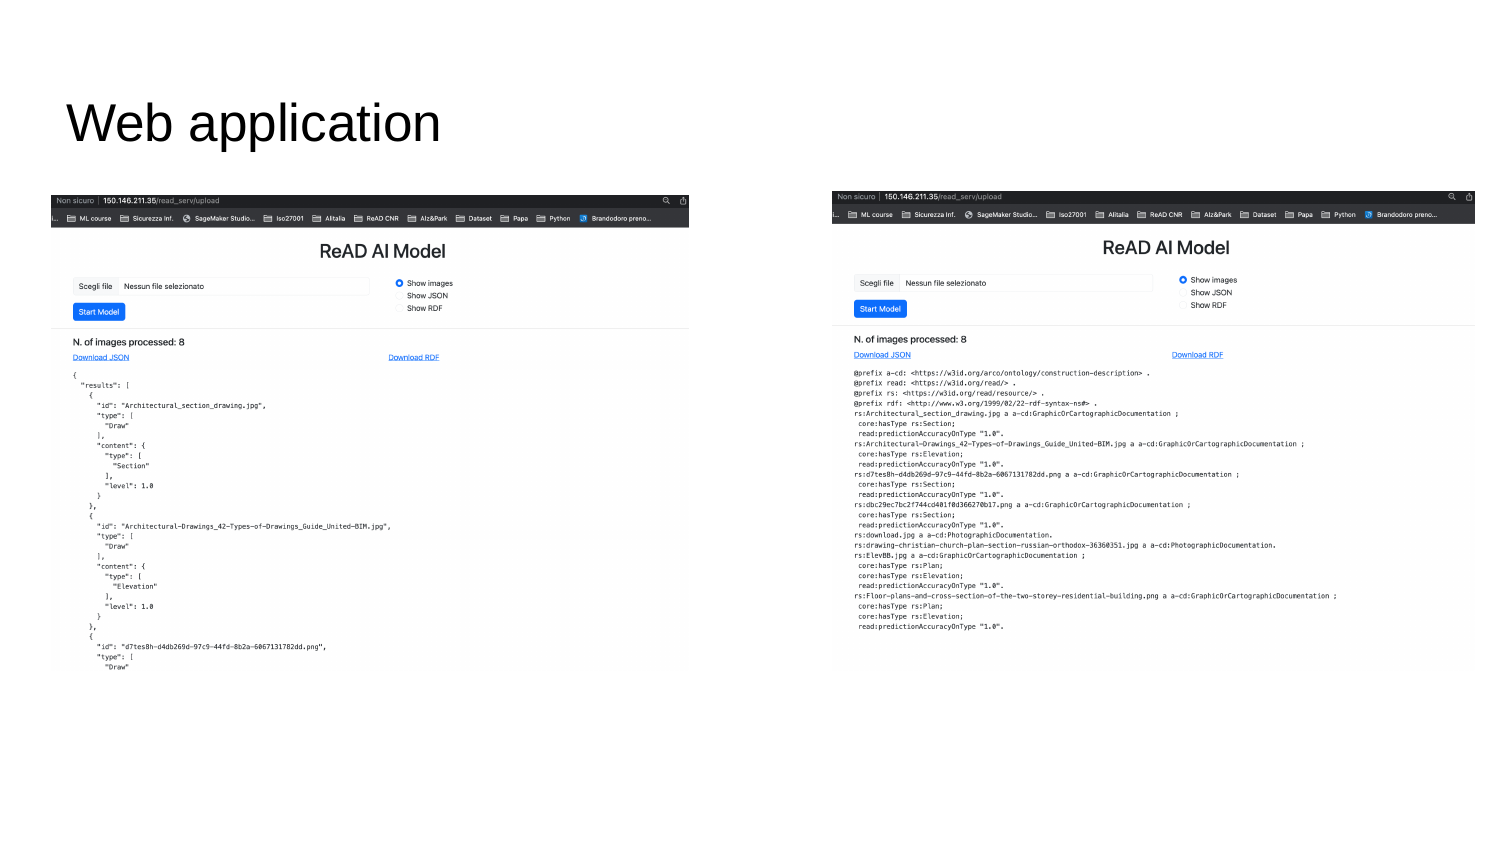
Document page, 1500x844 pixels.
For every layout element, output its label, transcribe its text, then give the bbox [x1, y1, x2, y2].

picture [832, 191, 1476, 671]
title Web application [51, 72, 1449, 167]
picture [50, 195, 690, 671]
